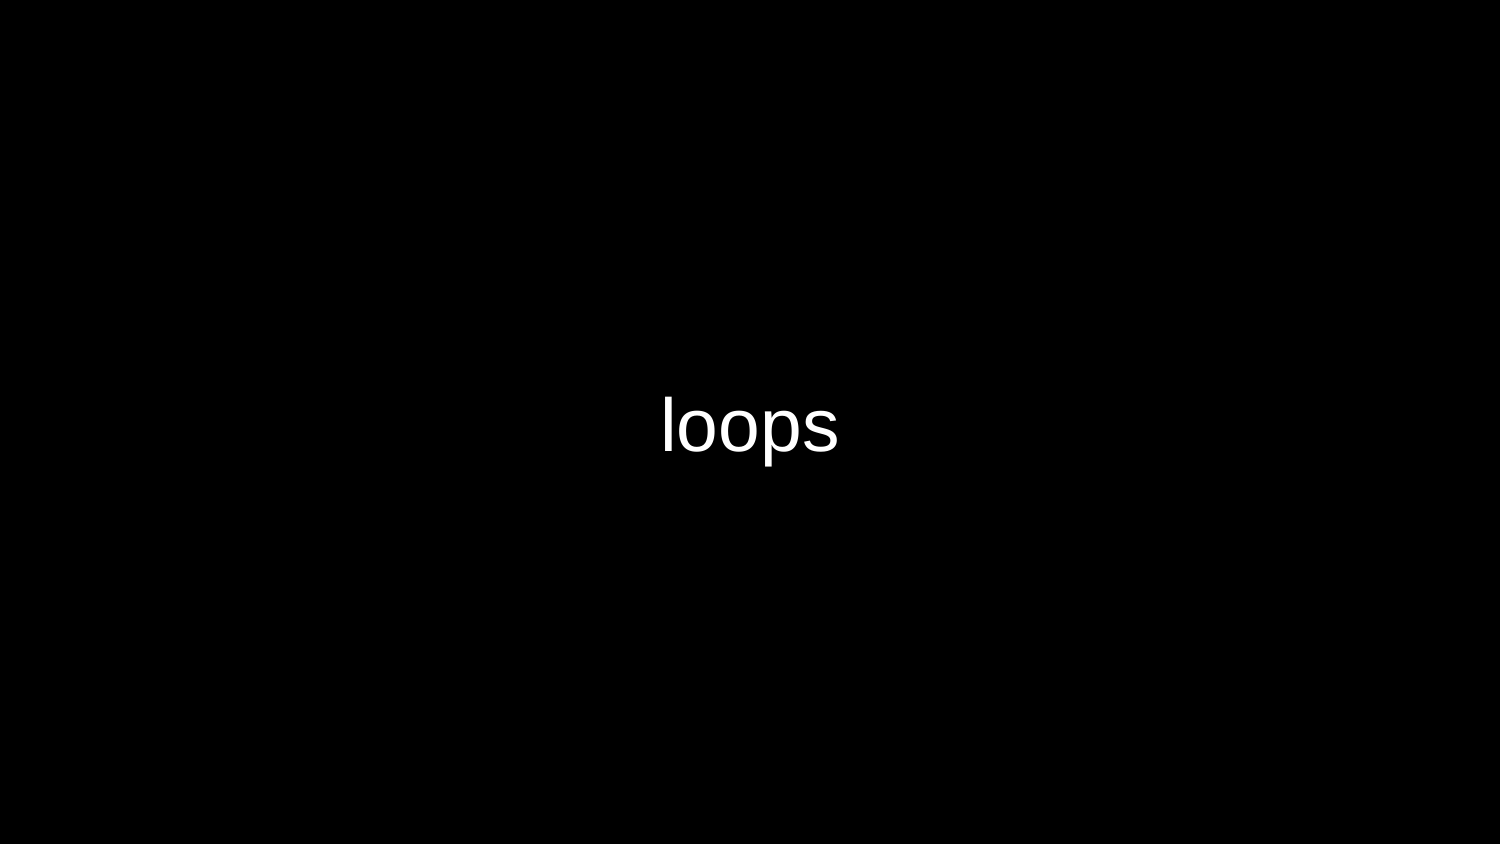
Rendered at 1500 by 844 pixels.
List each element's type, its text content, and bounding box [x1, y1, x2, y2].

title loops [51, 352, 1449, 491]
